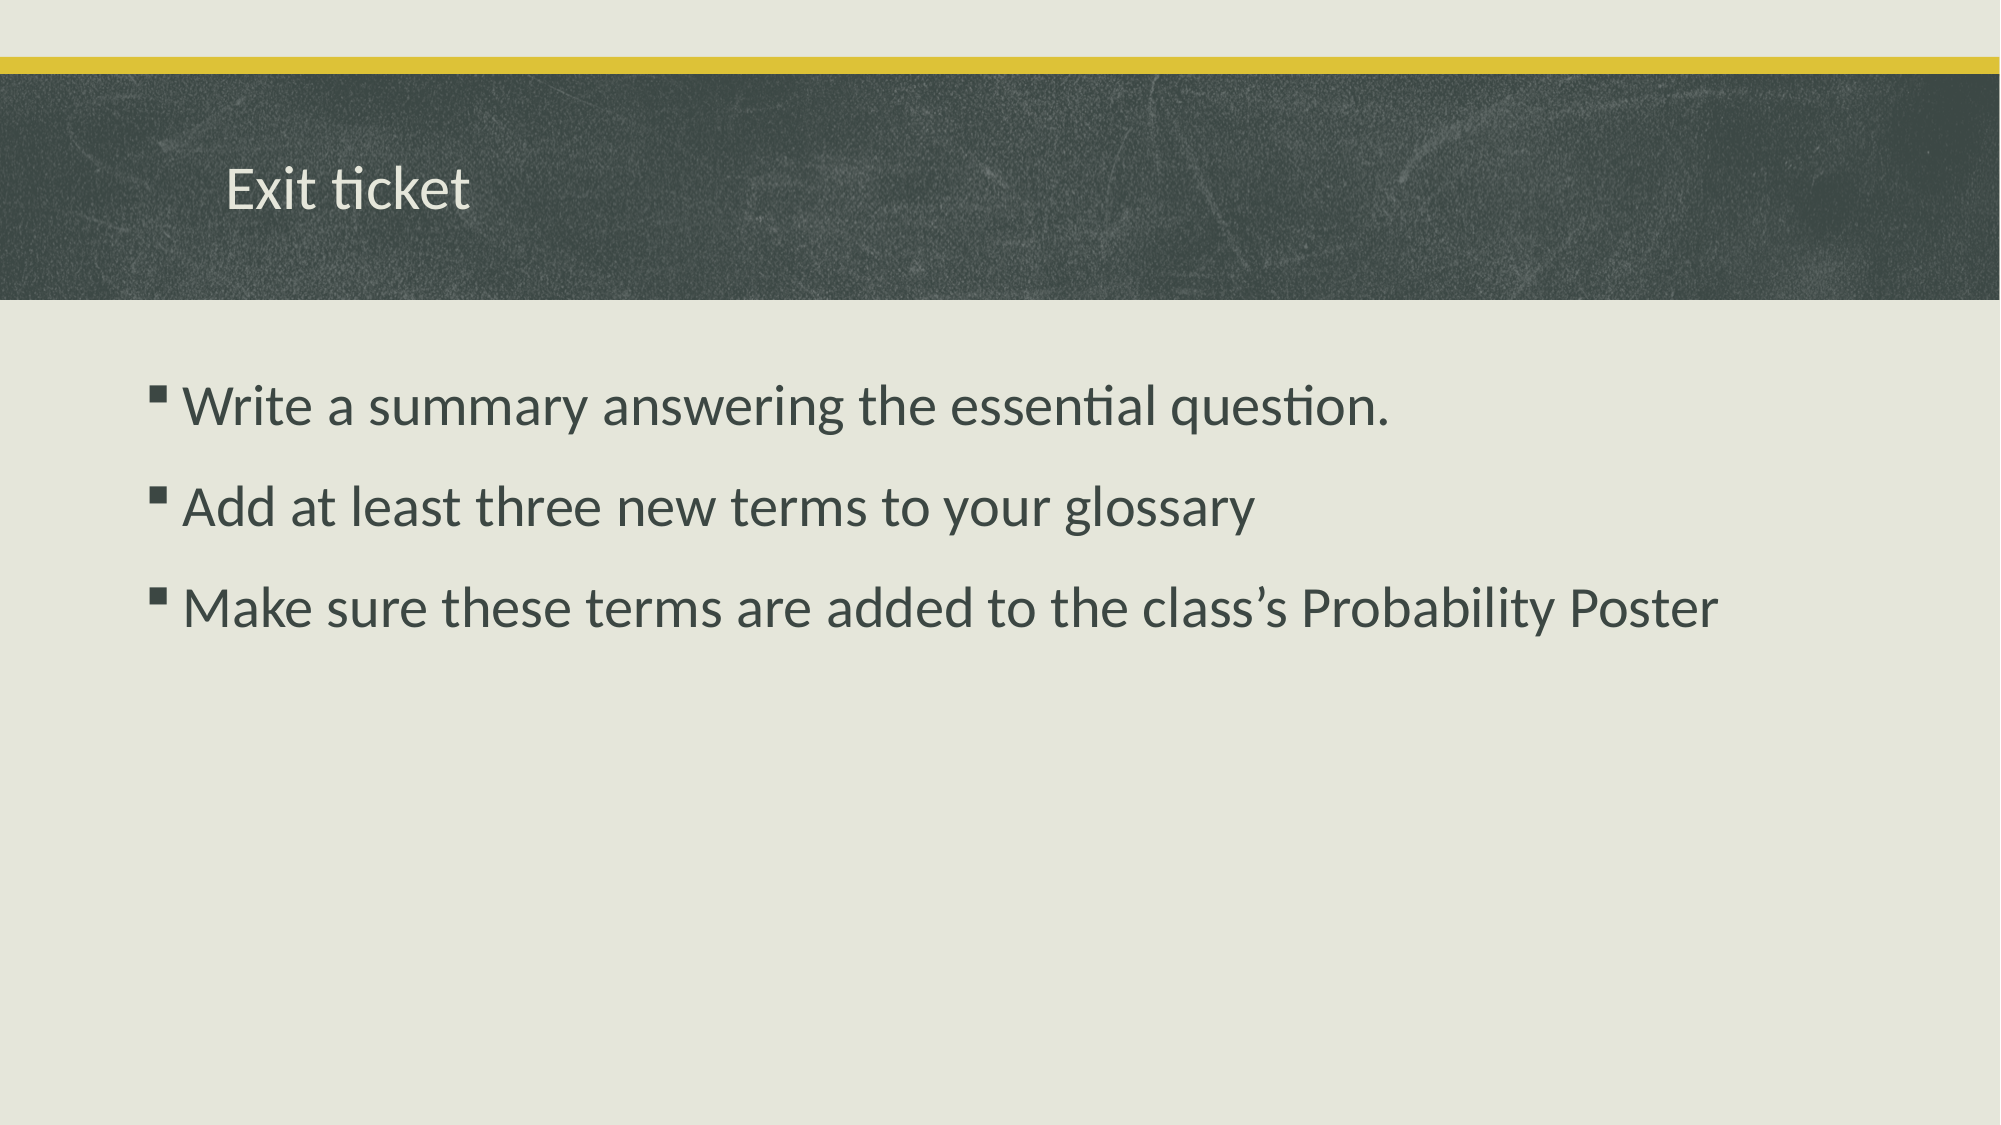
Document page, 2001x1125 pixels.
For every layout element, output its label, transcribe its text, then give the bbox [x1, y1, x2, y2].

list Write a summary answering the essential question. Add at least three new terms to your glossary Make sure these terms are added to the class’s Probability Poster [129, 359, 1944, 1036]
picture [0, 74, 2000, 300]
title Exit ticket [210, 76, 1790, 300]
